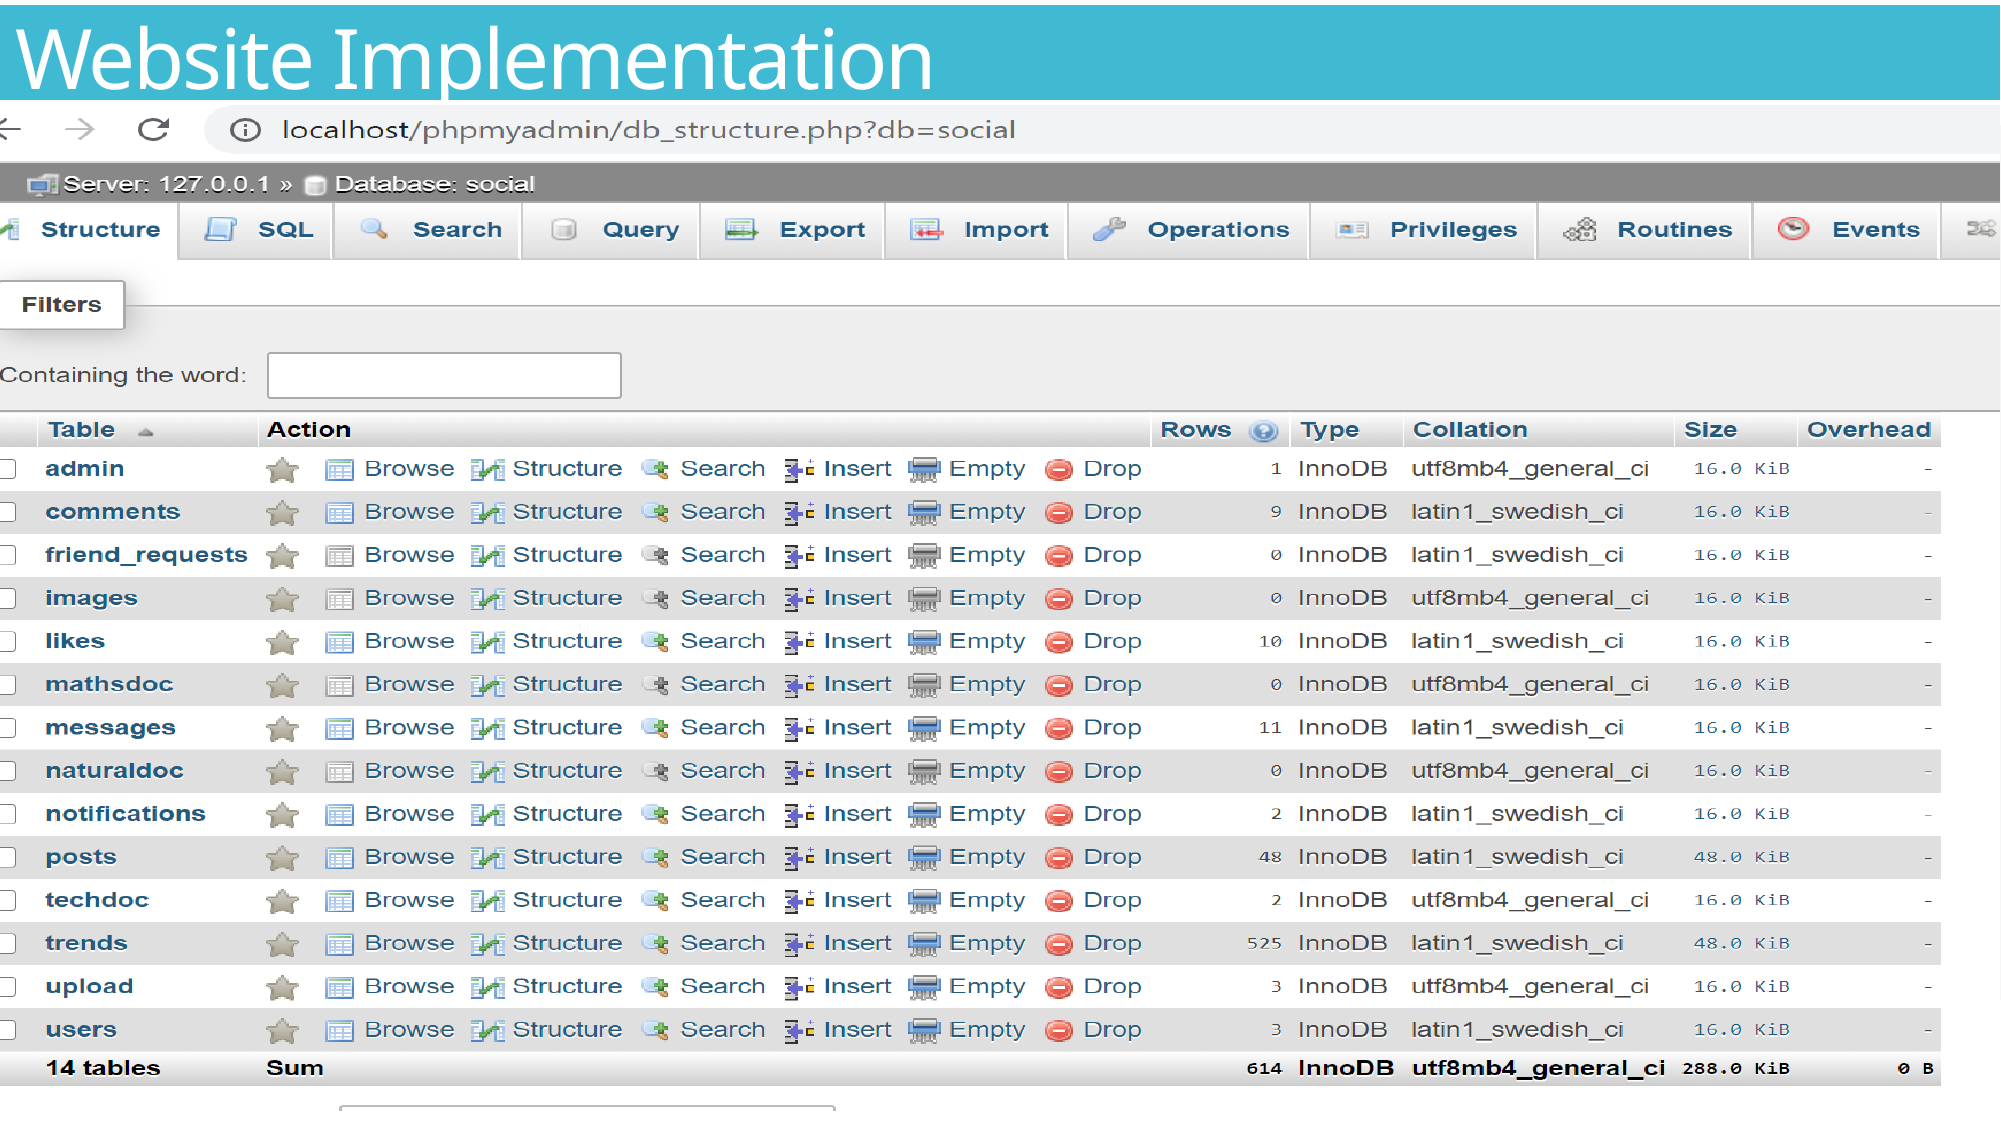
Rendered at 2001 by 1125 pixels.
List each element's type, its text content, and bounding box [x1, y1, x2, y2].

title Website Implementation [0, 5, 2000, 100]
picture [0, 100, 2000, 1112]
